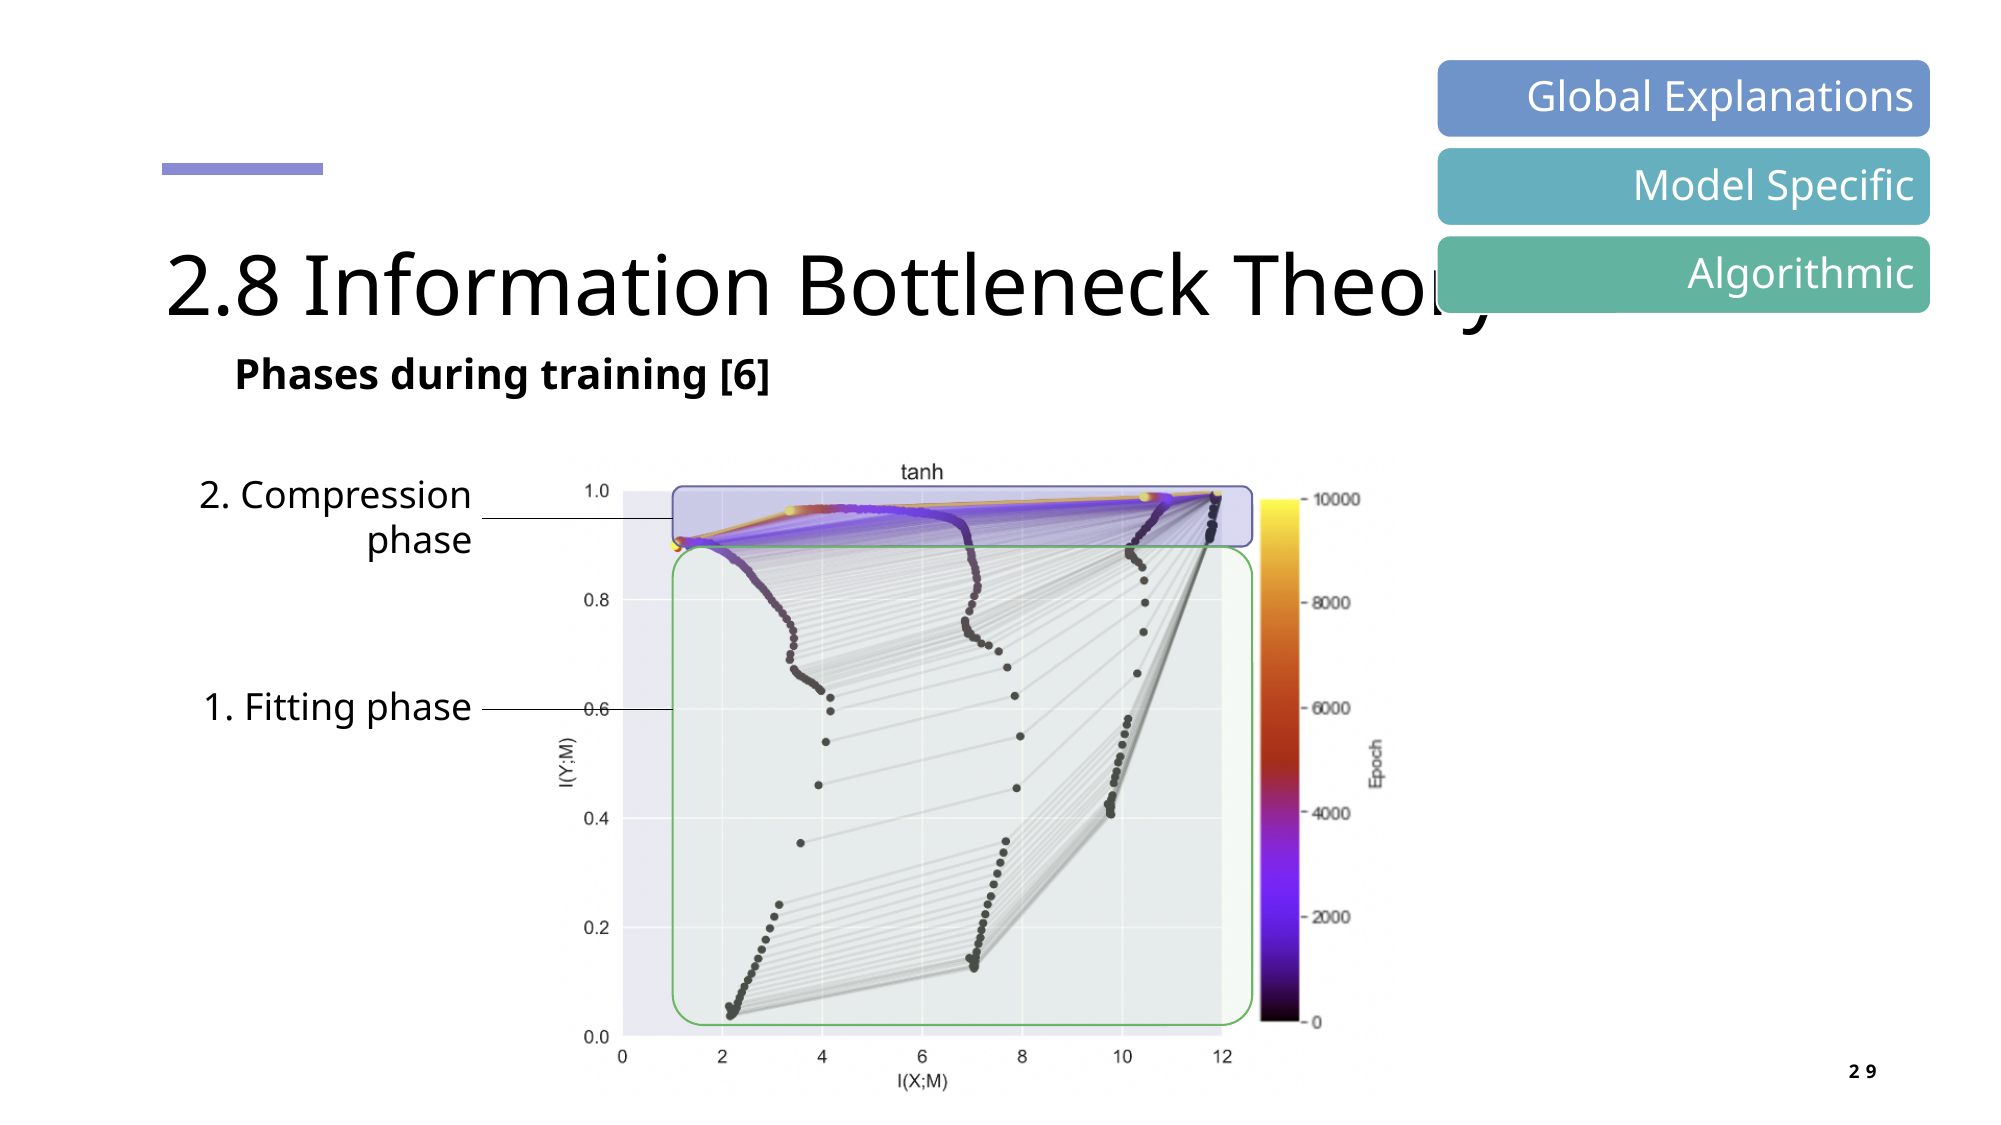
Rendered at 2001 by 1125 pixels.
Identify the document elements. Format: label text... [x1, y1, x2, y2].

text_box Phases during training [6] [219, 340, 1022, 406]
text_box 1. Fitting phase [149, 675, 488, 736]
slide_number 29 [1772, 1042, 1892, 1103]
title 2.8 Information Bottleneck Theory [150, 224, 1850, 441]
picture [551, 454, 1396, 1103]
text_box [1436, 58, 1932, 315]
text_box 2. Compression phase [149, 463, 488, 569]
